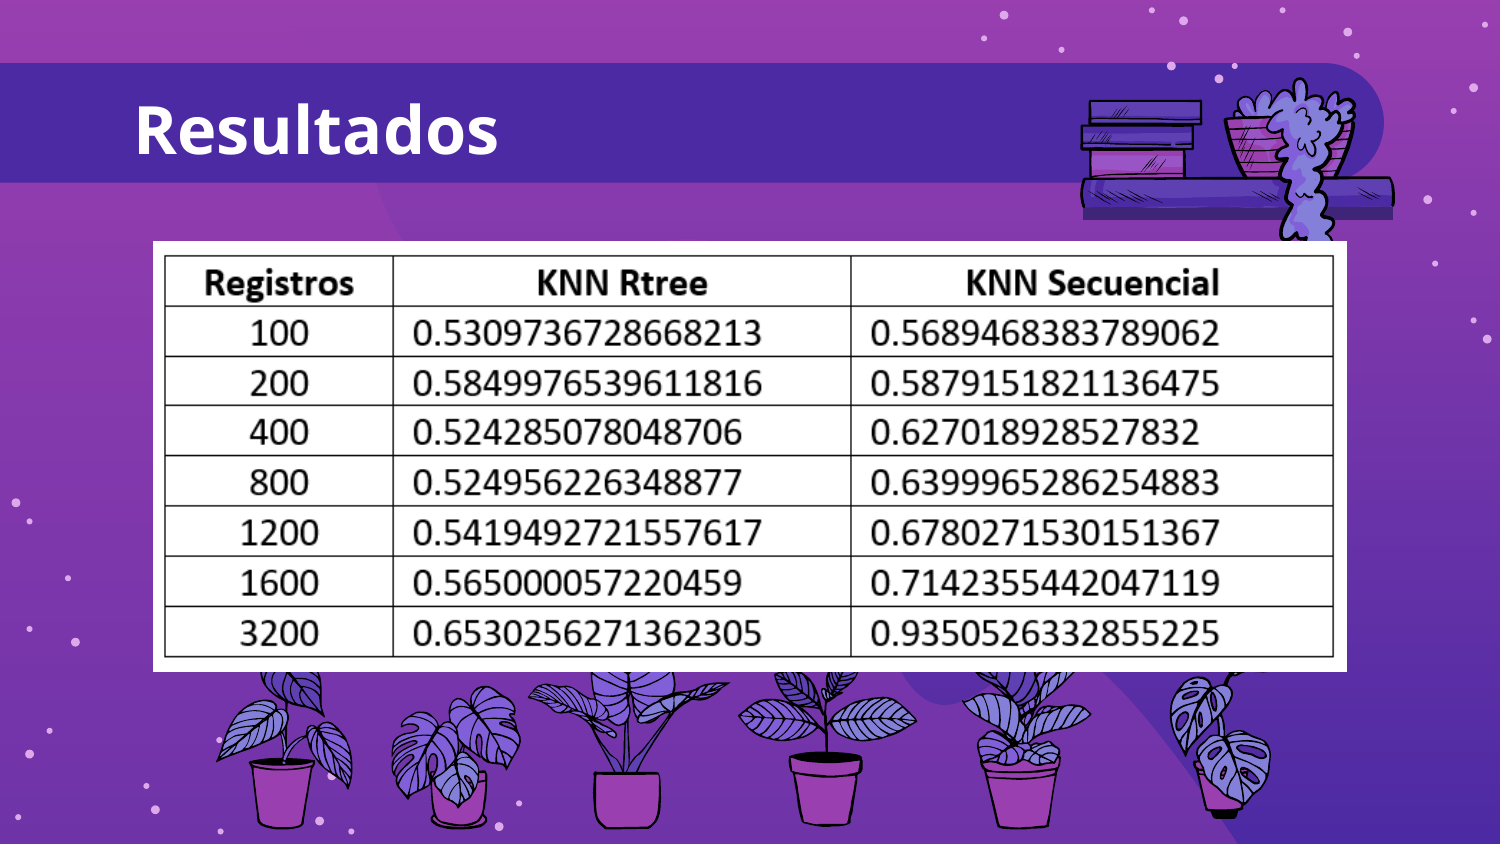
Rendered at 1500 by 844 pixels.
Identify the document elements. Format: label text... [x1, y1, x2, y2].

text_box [961, 680, 1092, 830]
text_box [527, 680, 732, 830]
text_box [1079, 76, 1395, 274]
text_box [391, 685, 522, 830]
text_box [1169, 680, 1285, 820]
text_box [737, 680, 918, 828]
title Resultados [118, 72, 1382, 167]
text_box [215, 680, 353, 830]
picture [152, 240, 1348, 672]
